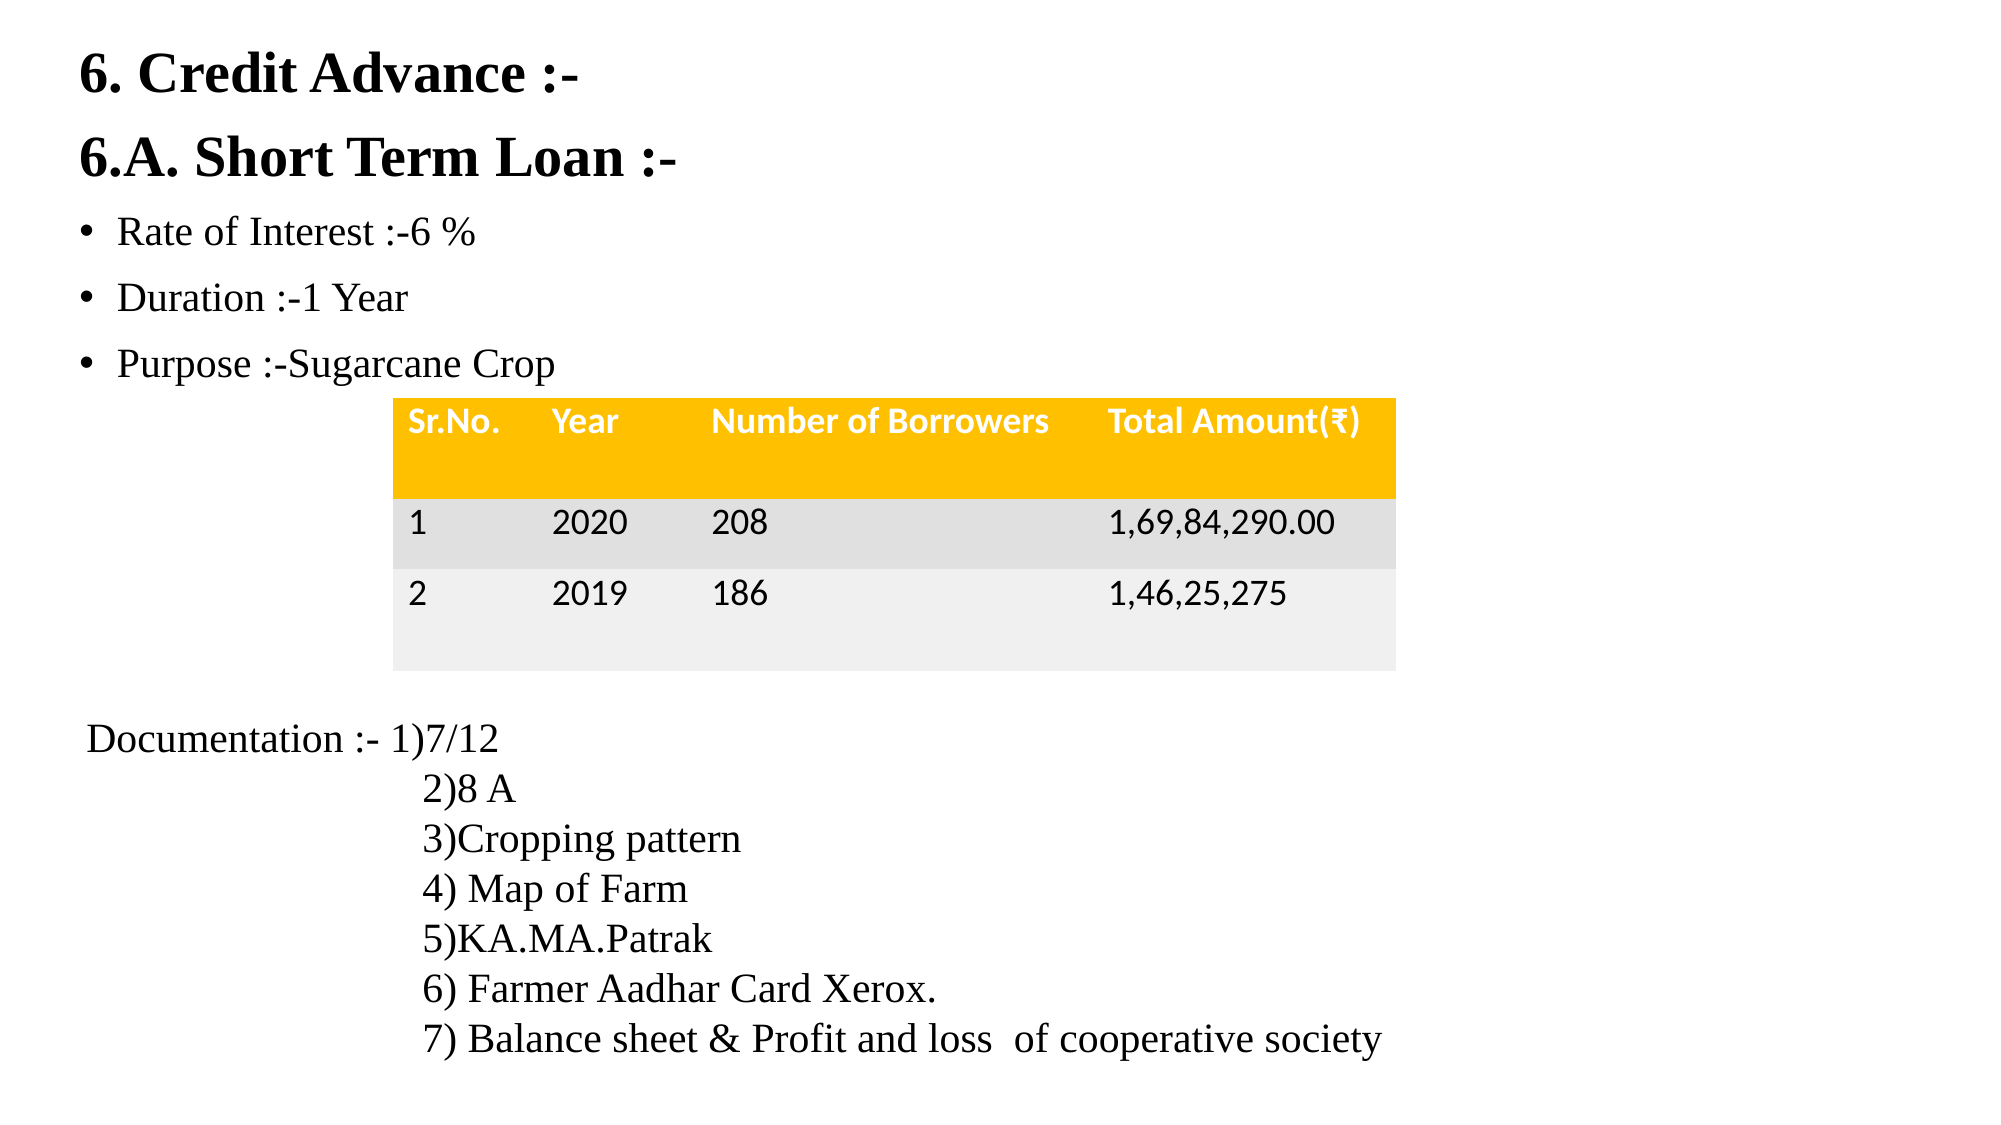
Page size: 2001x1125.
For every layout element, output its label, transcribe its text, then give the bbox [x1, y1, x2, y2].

table_cell 186 [696, 569, 1093, 671]
table_header Year [537, 398, 696, 499]
table_cell 1,69,84,290.00 [1093, 499, 1396, 569]
table_cell 208 [696, 499, 1093, 569]
list 6. Credit Advance :- 6.A. Short Term Loan :- Rate of Interest :-6 % Duration :-1 Year Purpose :-Sugarcane Crop [64, 35, 1193, 398]
table_cell 2019 [537, 569, 696, 671]
table_header Number of Borrowers [696, 398, 1093, 499]
table_cell 2 [393, 569, 537, 671]
text_box Documentation :- 1)7/12 2)8 A 3)Cropping pattern 4) Map of Farm 5)KA.MA.Patrak 6) Farmer Aadhar Card Xerox. 7) Balance sheet & Profit and loss of cooperative society [71, 703, 1624, 1069]
table_cell 2020 [537, 499, 696, 569]
table_cell 1,46,25,275 [1093, 569, 1396, 671]
table_header Sr.No. [393, 398, 537, 499]
table_header Total Amount(₹) [1093, 398, 1396, 499]
table_cell 1 [393, 499, 537, 569]
